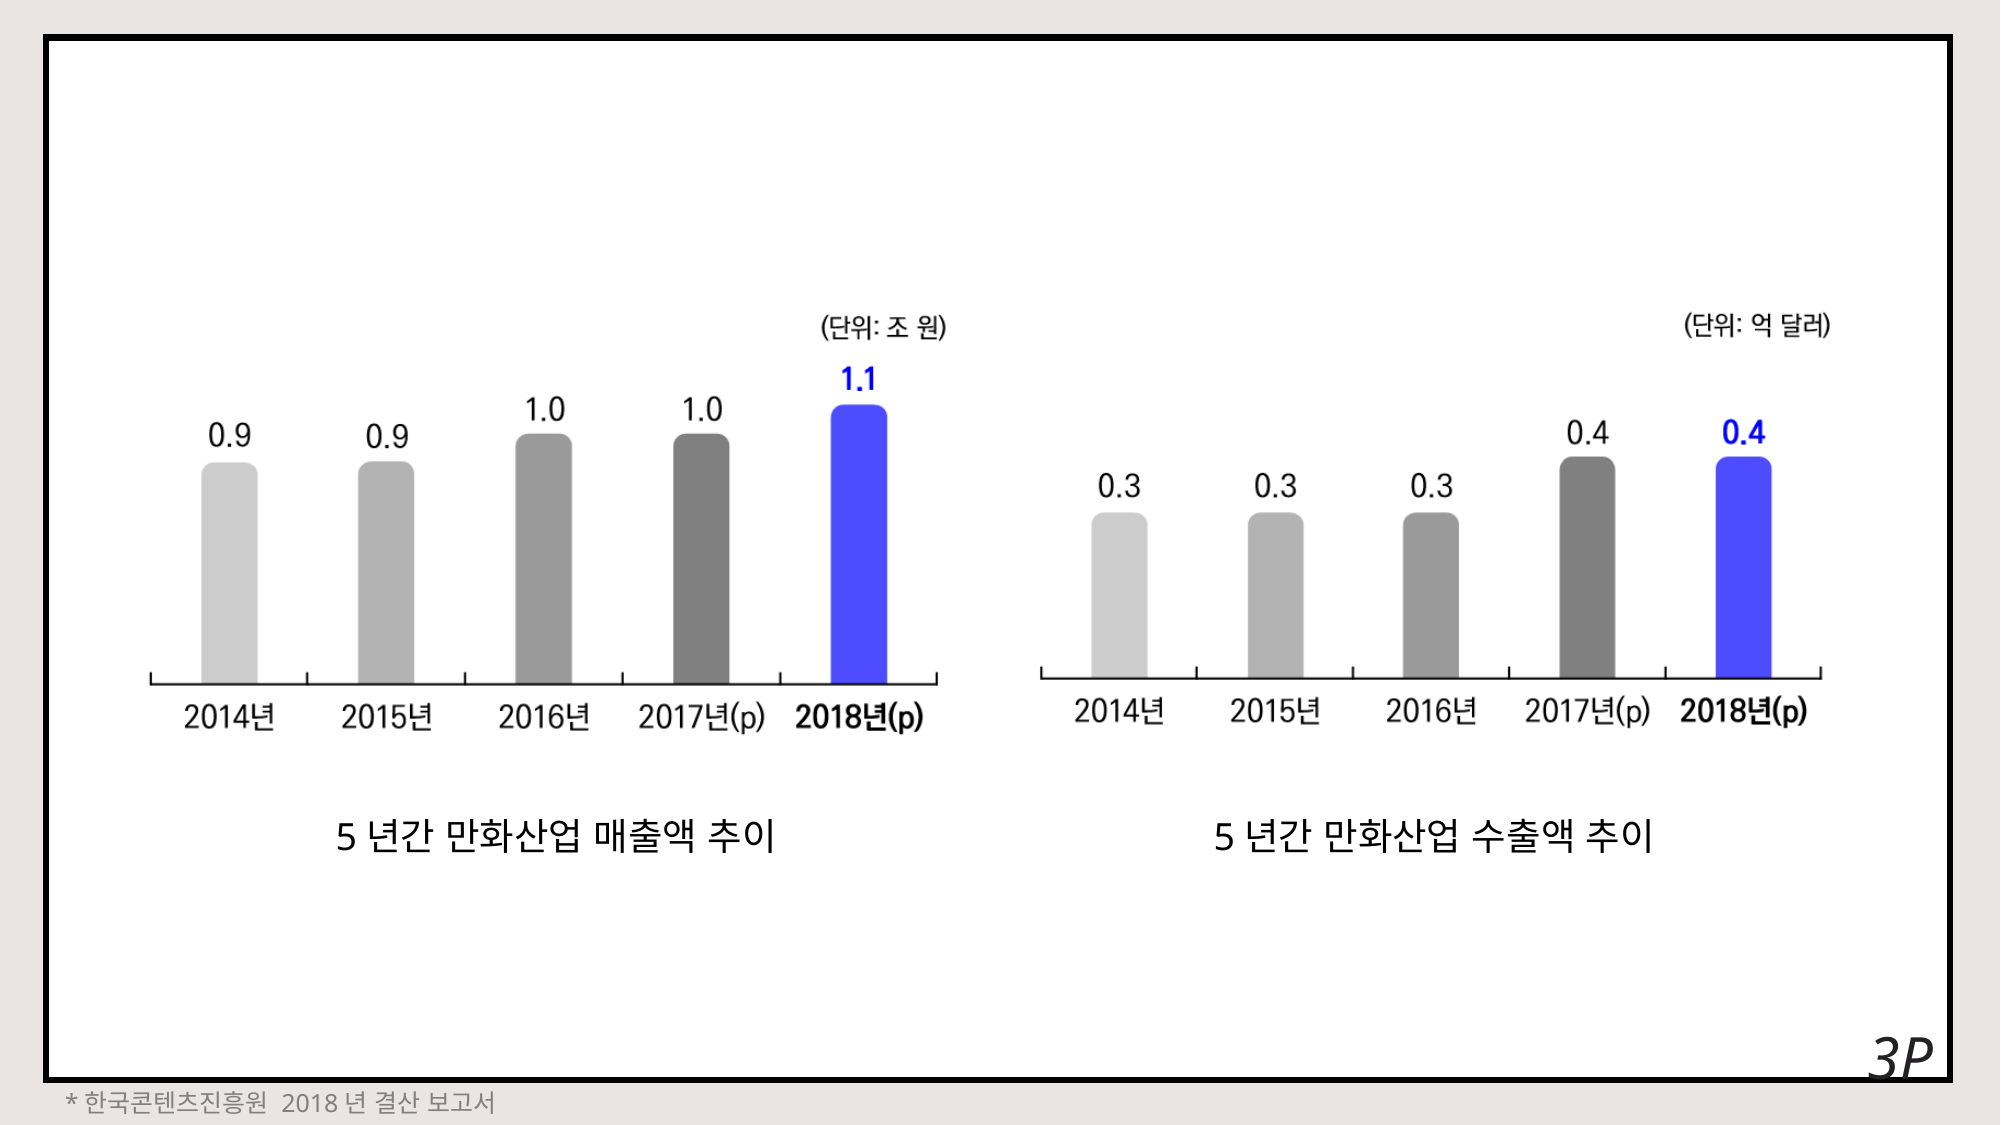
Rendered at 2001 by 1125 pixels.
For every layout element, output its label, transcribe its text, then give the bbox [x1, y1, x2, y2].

text_box 3P [1837, 1013, 1963, 1099]
picture [140, 291, 973, 766]
text_box 5년간 만화산업 매출액 추이 [251, 805, 861, 866]
text_box *한국콘텐츠진흥원 2018년 결산 보고서 [49, 1080, 868, 1125]
text_box 5년간 만화산업 수출액 추이 [1129, 805, 1739, 866]
picture [1027, 291, 1842, 766]
text_box [45, 36, 1951, 1081]
